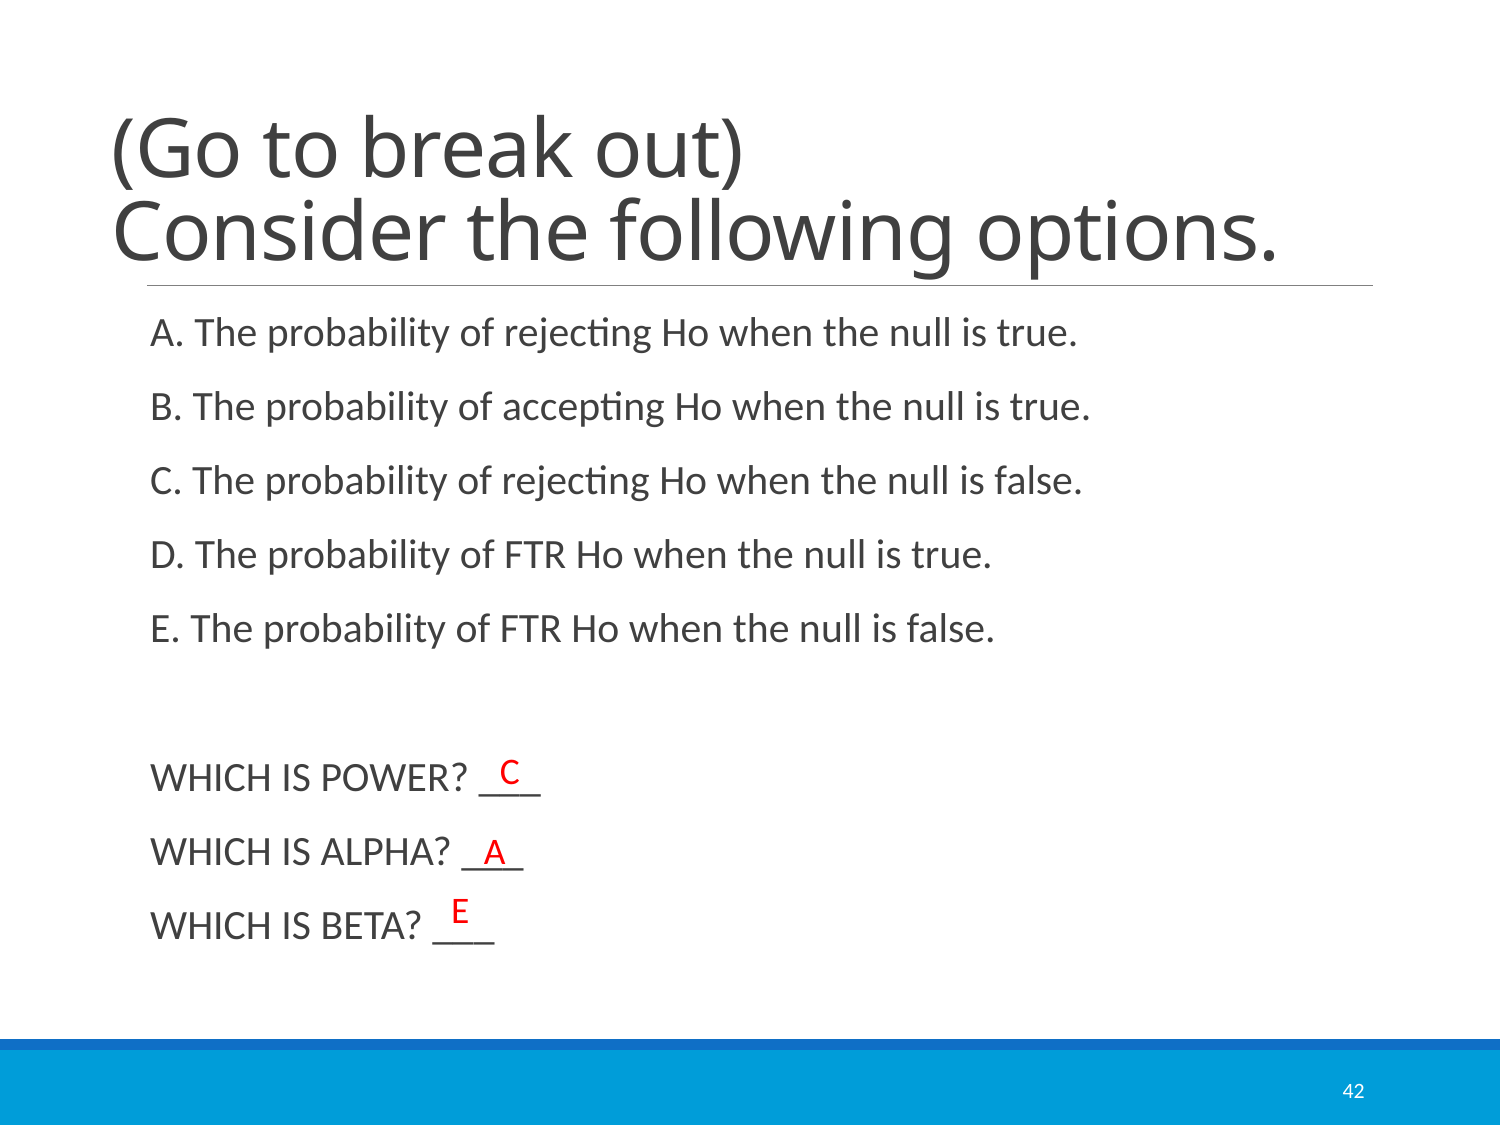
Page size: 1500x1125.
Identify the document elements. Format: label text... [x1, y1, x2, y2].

list A. The probability of rejecting Ho when the null is true. B. The probability of accepting Ho when the null is true. C. The probability of rejecting Ho when the null is false. D. The probability of FTR Ho when the null is true. E. The probability of FTR Ho when the null is false. WHICH IS POWER? ___ WHICH IS ALPHA? ___ WHICH IS BETA? ___ [135, 302, 1373, 963]
title (Go to break out) Consider the following options. [96, 47, 1373, 285]
text_box E [436, 878, 544, 939]
slide_number 42 [1218, 1059, 1380, 1120]
text_box A [469, 819, 576, 880]
text_box C [485, 739, 592, 800]
